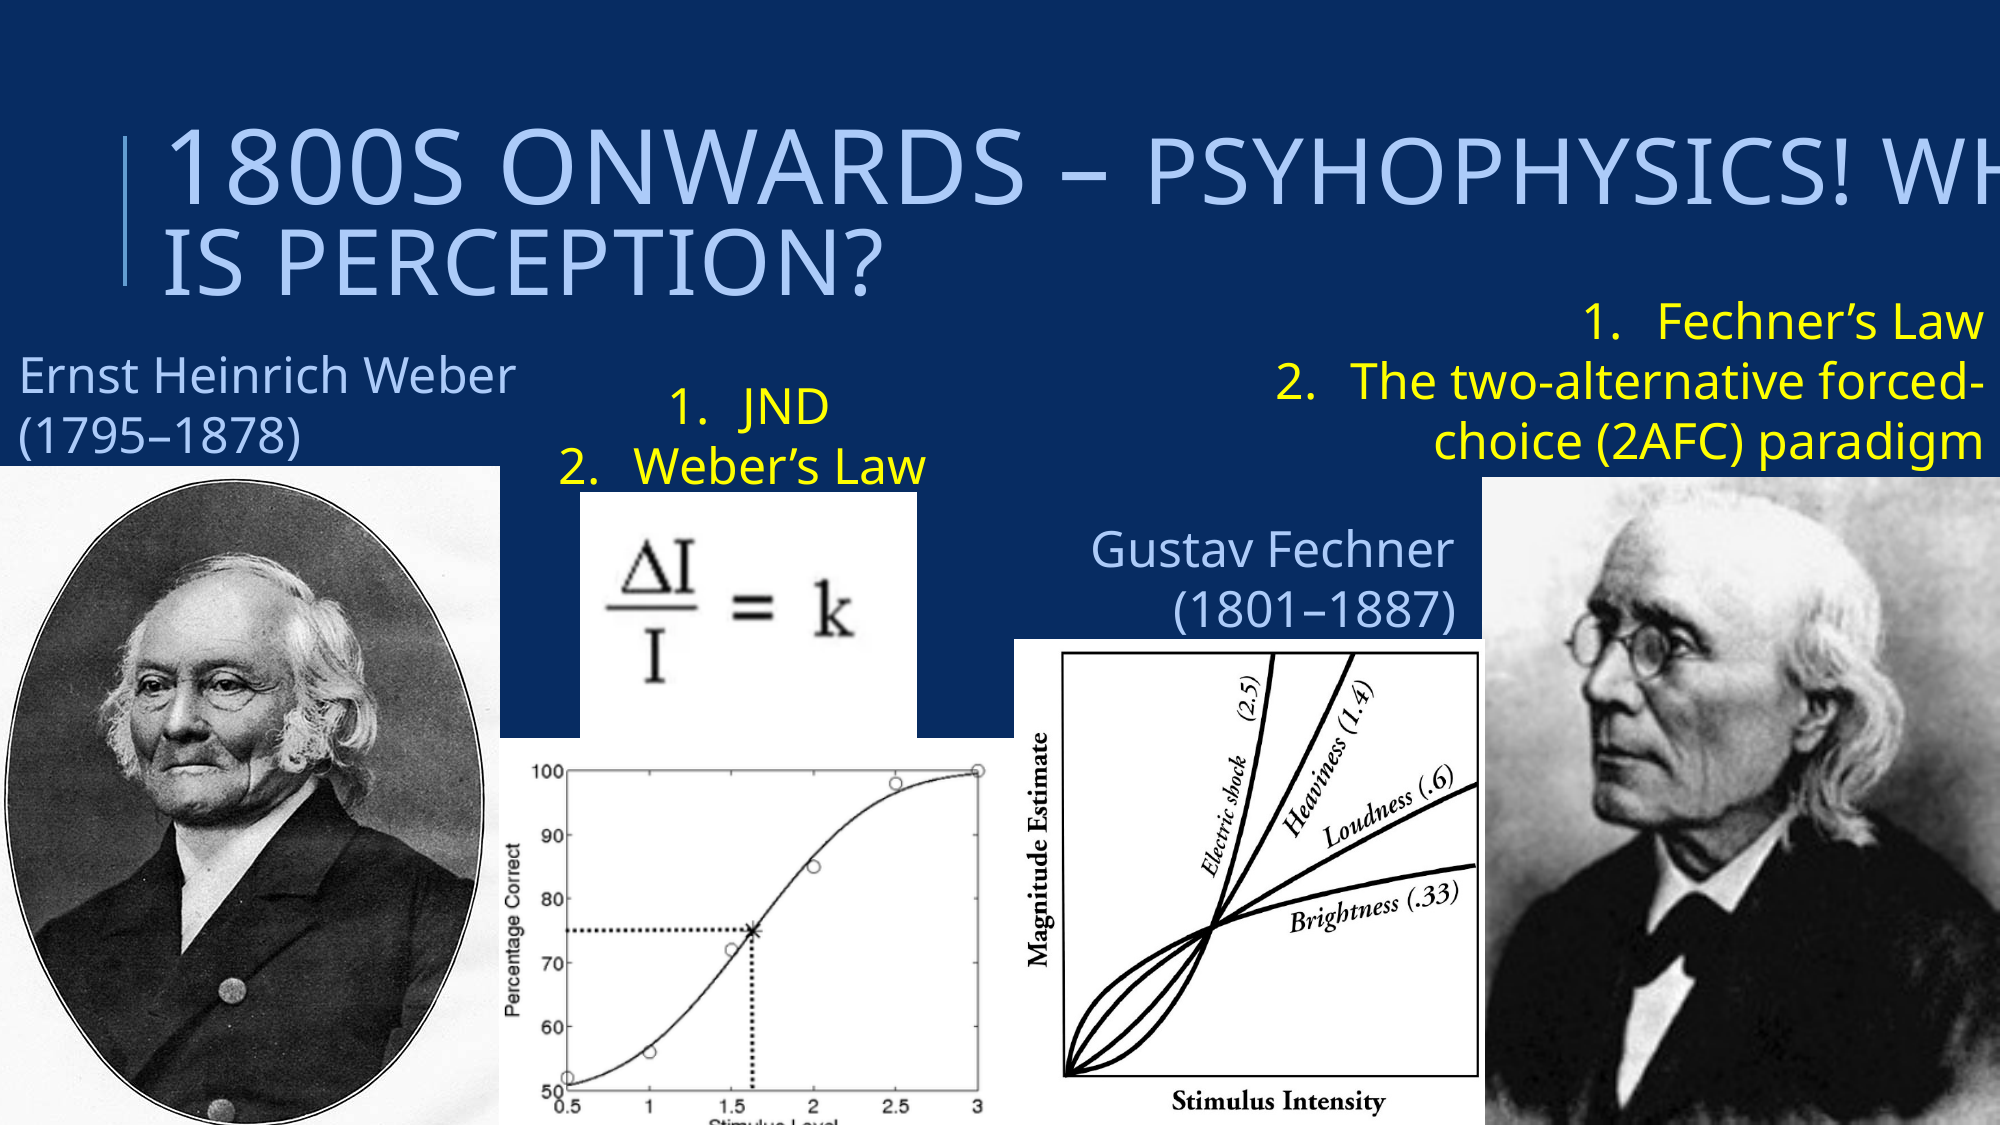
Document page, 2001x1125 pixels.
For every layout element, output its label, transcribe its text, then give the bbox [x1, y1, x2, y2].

text_box Fechner’s Law The two-alternative forced-choice (2AFC) paradigm [1165, 282, 2000, 478]
text_box Ernst Heinrich Weber (1795–1878) [3, 336, 535, 472]
text_box Gustav Fechner (1801–1887) [1010, 509, 1471, 638]
title 1800s Onwards – PSYHOPHYSICS! WHAT IS PERCEPTION? [147, 96, 2000, 342]
text_box JND Weber’s Law [508, 367, 991, 563]
picture [0, 466, 2000, 1125]
